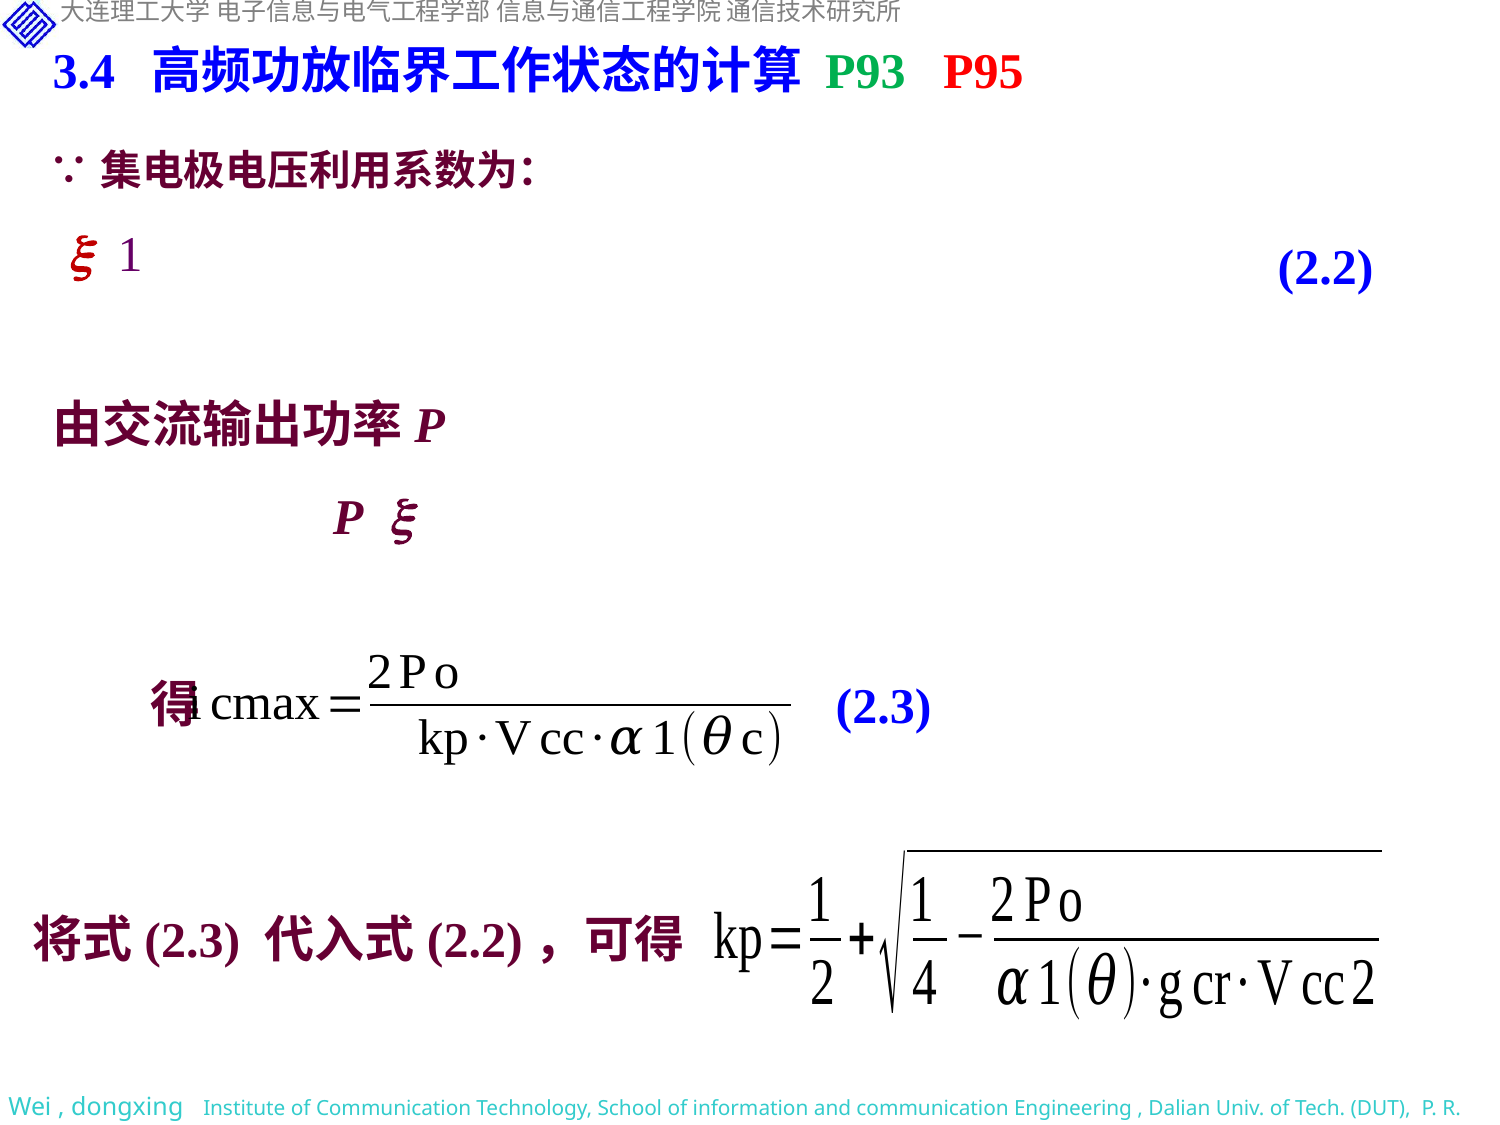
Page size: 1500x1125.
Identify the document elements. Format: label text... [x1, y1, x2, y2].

text_box (2.3) [820, 666, 1010, 741]
title 3.4 高频功放临界工作状态的计算 P93 P95 [37, 37, 1223, 100]
text_box 得 [135, 664, 314, 748]
picture [0, 0, 59, 49]
text_box ∵集电极电压利用系数为： [33, 135, 1177, 201]
text_box 将式(2.3) 代入式(2.2)，可得 [17, 900, 709, 1012]
text_box (2.2) [1262, 227, 1437, 303]
